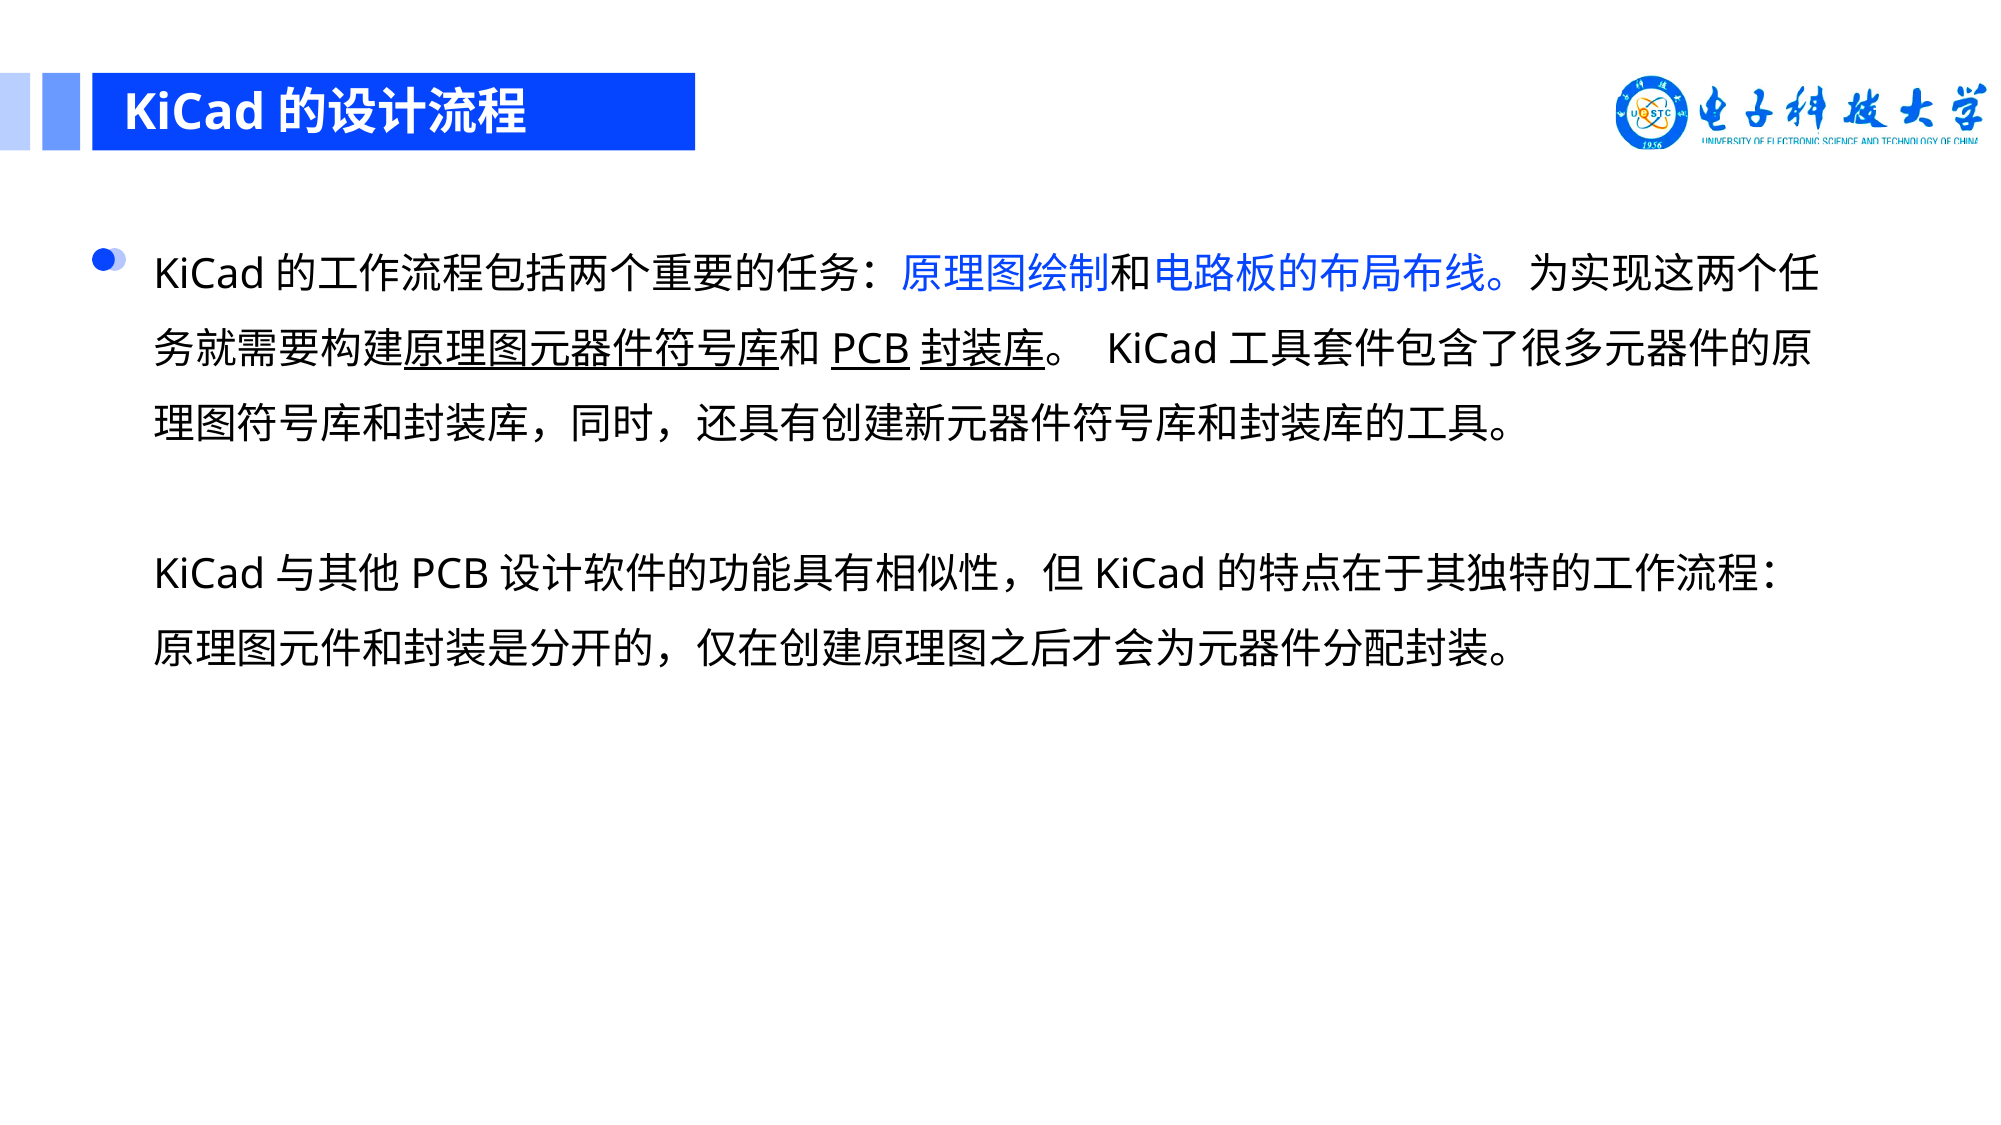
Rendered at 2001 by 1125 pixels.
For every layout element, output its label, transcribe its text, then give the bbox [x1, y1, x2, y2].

text_box KiCad的工作流程包括两个重要的任务：原理图绘制和电路板的布局布线。为实现这两个任务就需要构建原理图元器件符号库和PCB封装库。 KiCad工具套件包含了很多元器件的原理图符号库和封装库，同时，还具有创建新元器件符号库和封装库的工具。 KiCad与其他PCB设计软件的功能具有相似性，但KiCad的特点在于其独特的工作流程：原理图元件和封装是分开的，仅在创建原理图之后才会为元器件分配封装。 [145, 214, 1833, 680]
text_box KiCad的设计流程 [115, 72, 819, 148]
text_box [42, 72, 81, 151]
text_box [0, 72, 31, 151]
picture [1783, 84, 1827, 130]
picture [1743, 84, 1777, 128]
picture [1615, 72, 1693, 150]
picture [91, 247, 127, 272]
picture [1699, 80, 1989, 145]
picture [1894, 85, 1934, 128]
picture [1839, 85, 1889, 128]
text_box [92, 72, 696, 151]
